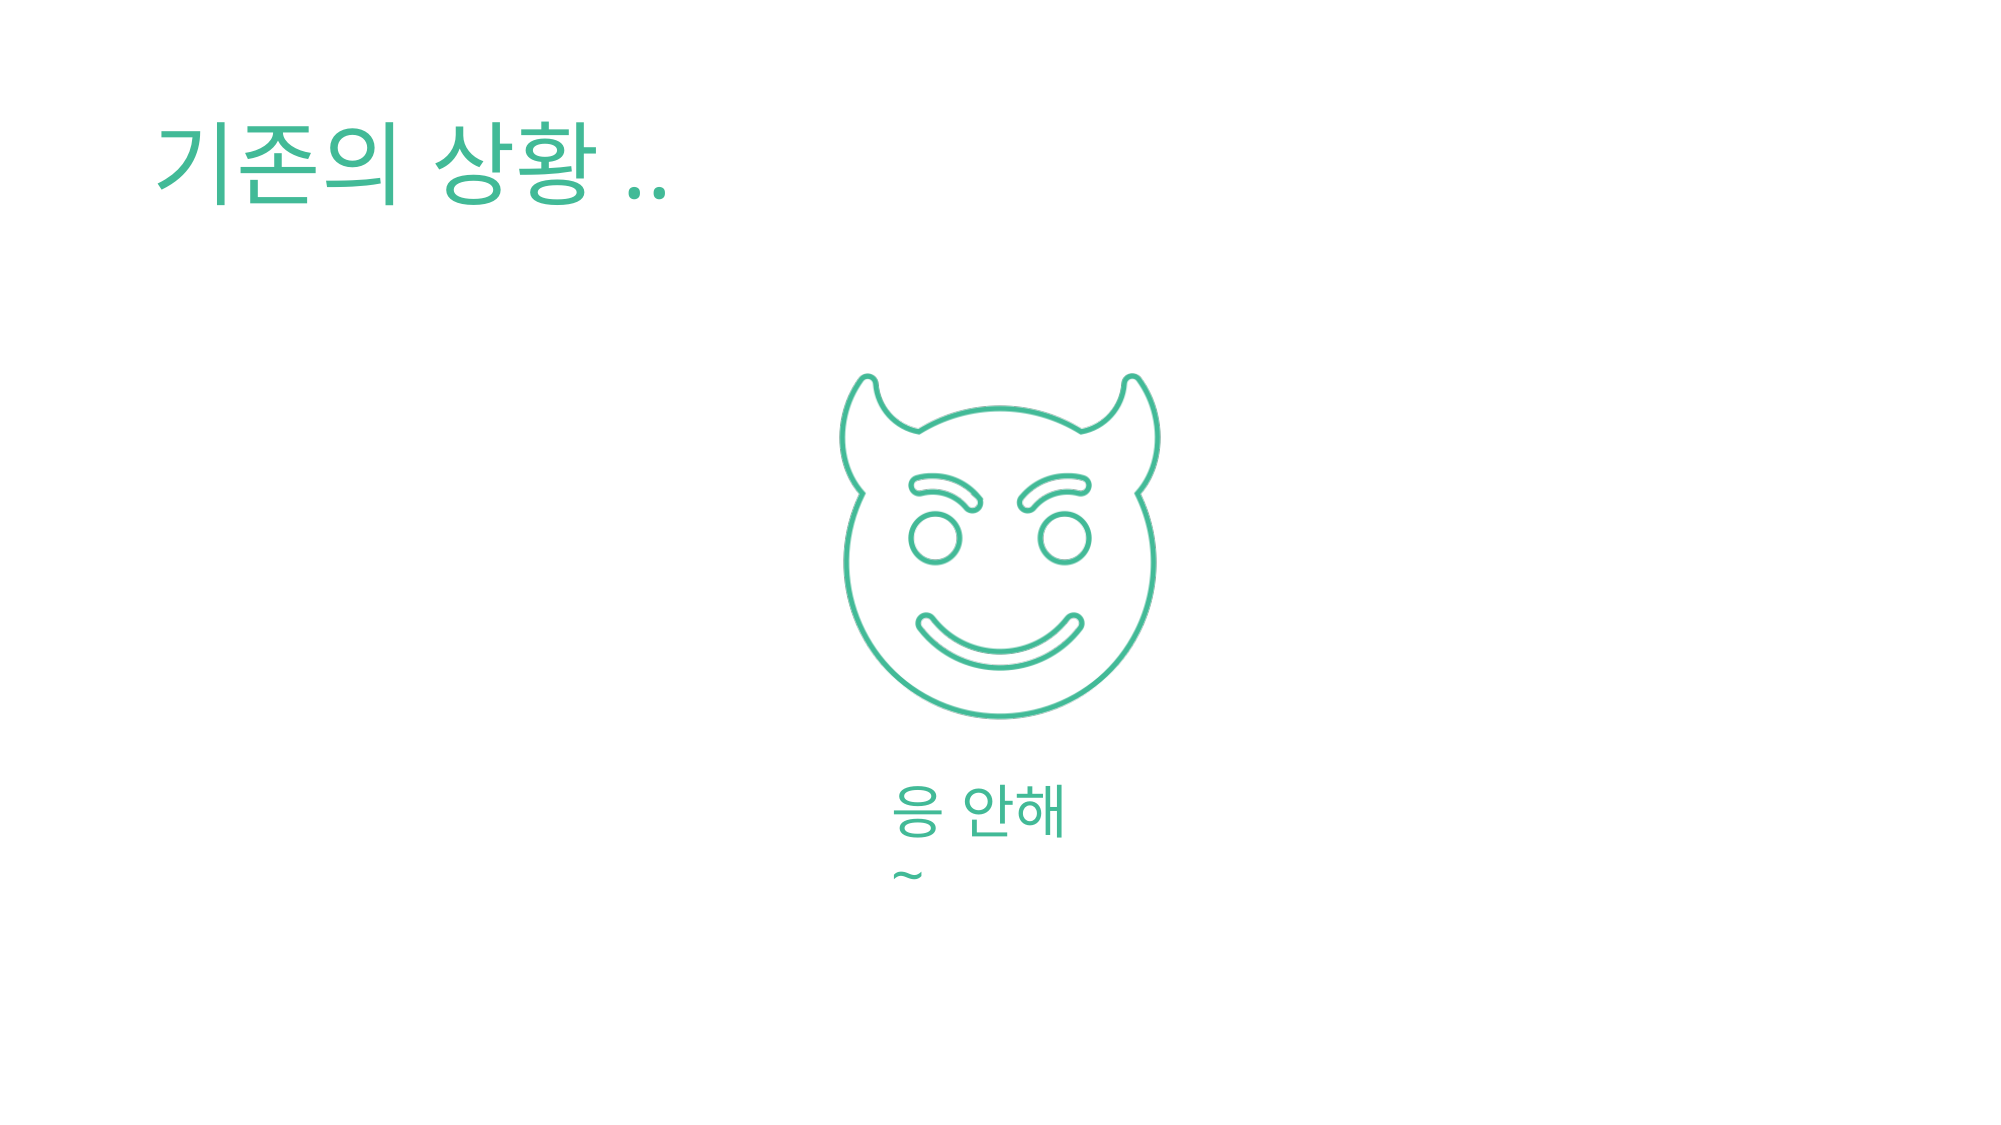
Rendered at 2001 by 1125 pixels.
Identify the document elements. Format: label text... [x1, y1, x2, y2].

picture [806, 368, 1194, 757]
title 기존의 상황.. [137, 59, 1863, 278]
list 응 안해~ [876, 776, 1124, 894]
